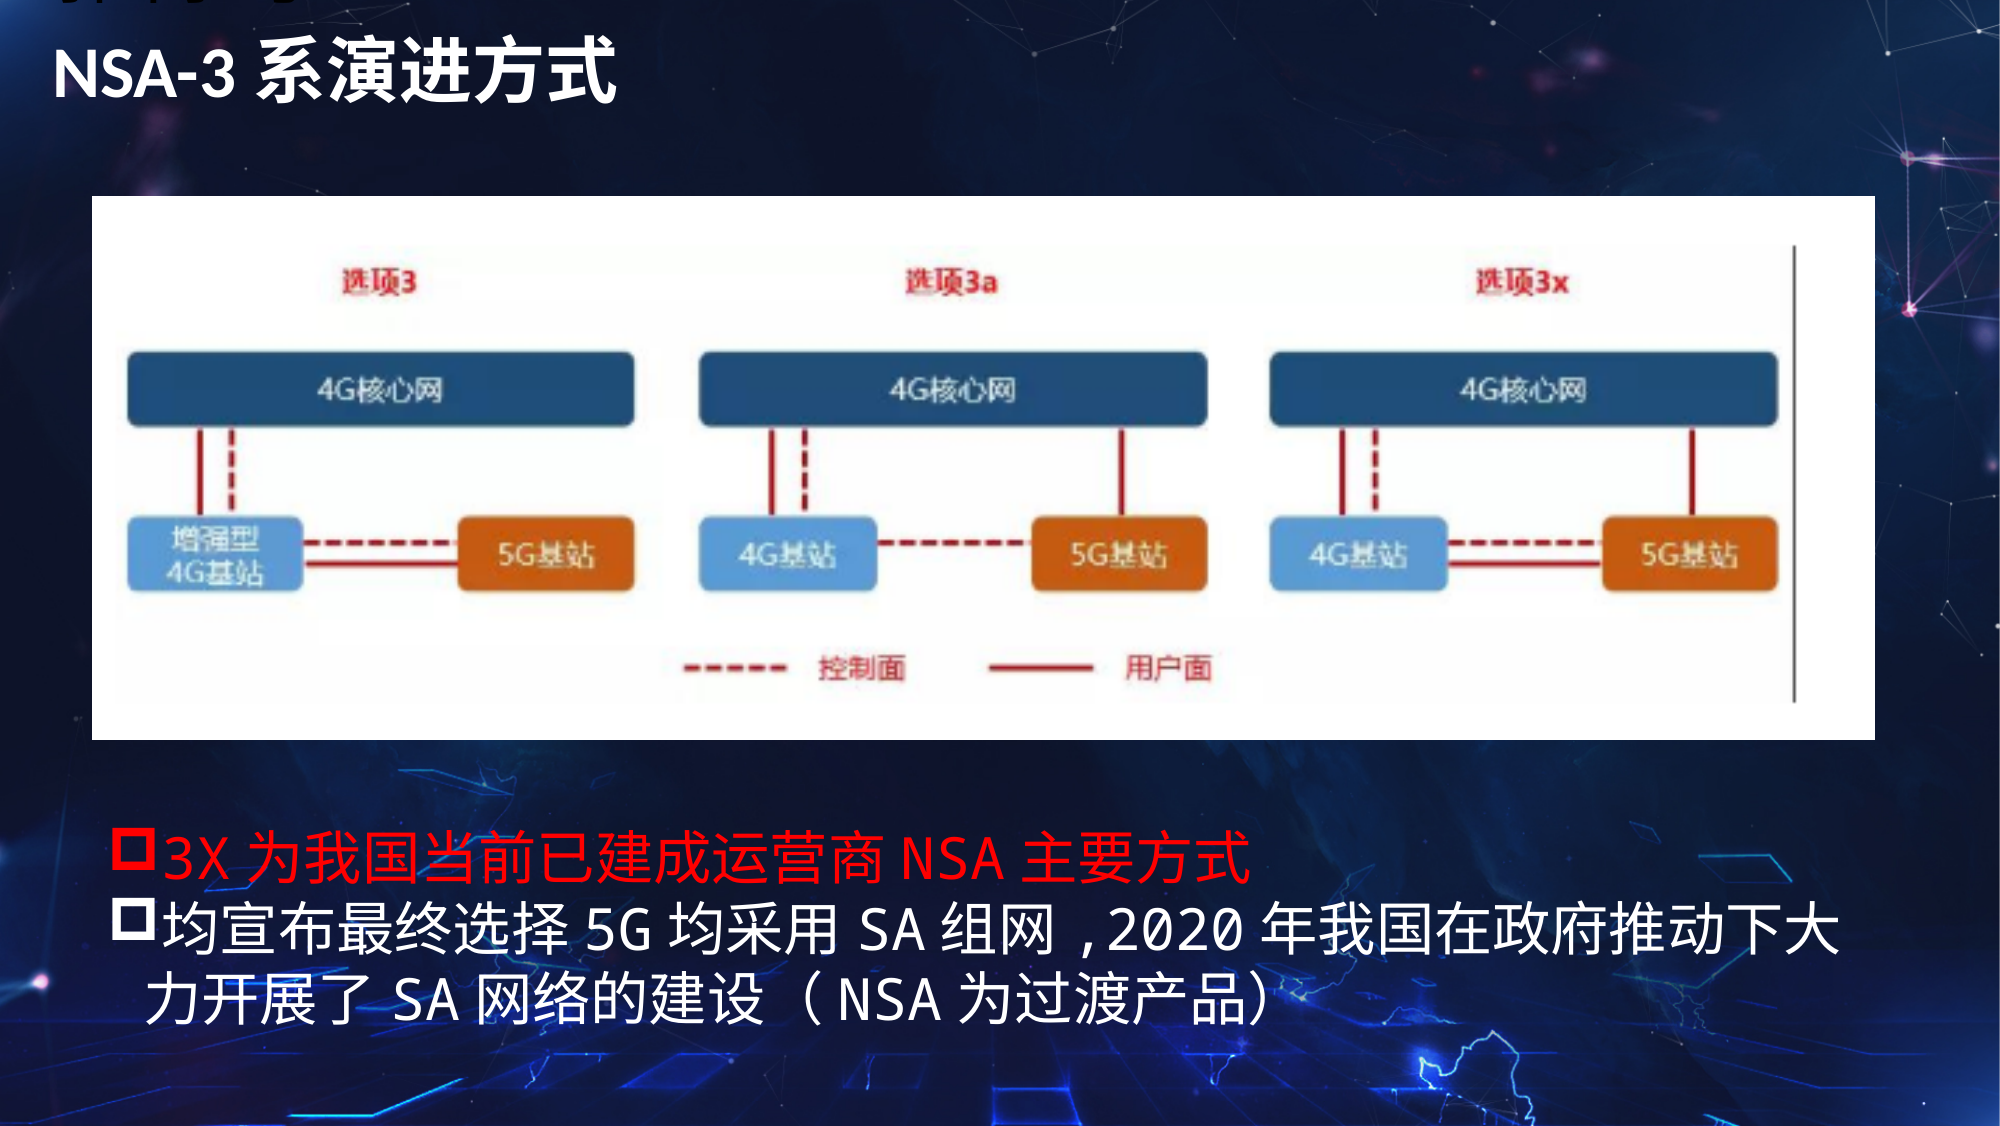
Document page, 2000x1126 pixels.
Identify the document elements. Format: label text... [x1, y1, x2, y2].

picture [0, 0, 2000, 1126]
title NSA-3系演进方式 [15, 24, 1879, 119]
text_box 3X为我国当前已建成运营商NSA主要方式 均宣布最终选择5G均采用SA组网,2020年我国在政府推动下大力开展了SA网络的建设（NSA为过渡产品） [92, 814, 1879, 1039]
